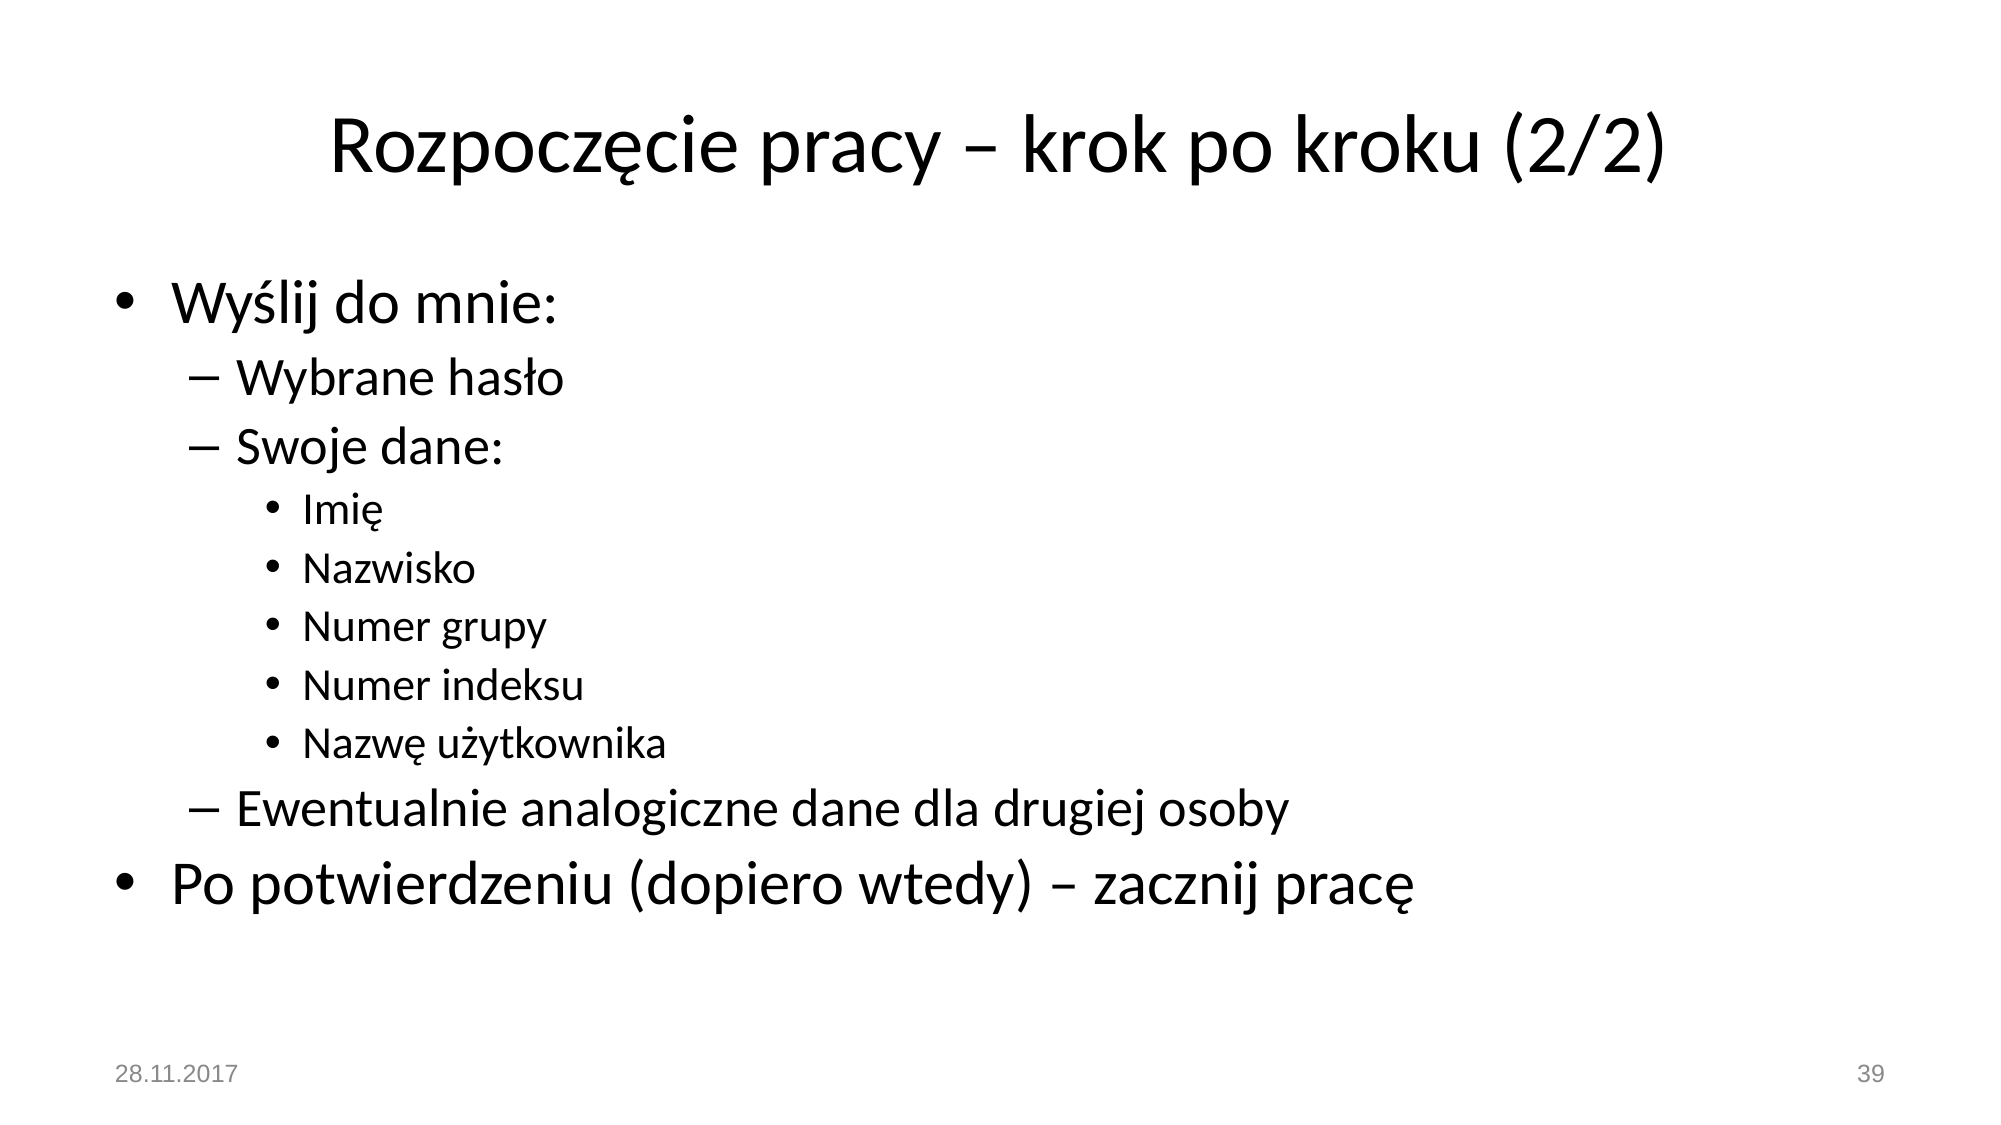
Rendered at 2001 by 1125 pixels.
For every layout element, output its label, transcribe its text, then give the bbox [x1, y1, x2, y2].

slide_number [99, 1042, 567, 1103]
title Rozpoczęcie pracy – krok po kroku (2/2) [99, 45, 1900, 233]
slide_number ‹#› [1433, 1042, 1900, 1103]
list Wyślij do mnie: Wybrane hasło Swoje dane: Imię Nazwisko Numer grupy Numer indeksu Nazwę użytkownika Ewentualnie analogiczne dane dla drugiej osoby Po potwierdzeniu (dopiero wtedy) – zacznij pracę [99, 262, 1900, 1005]
